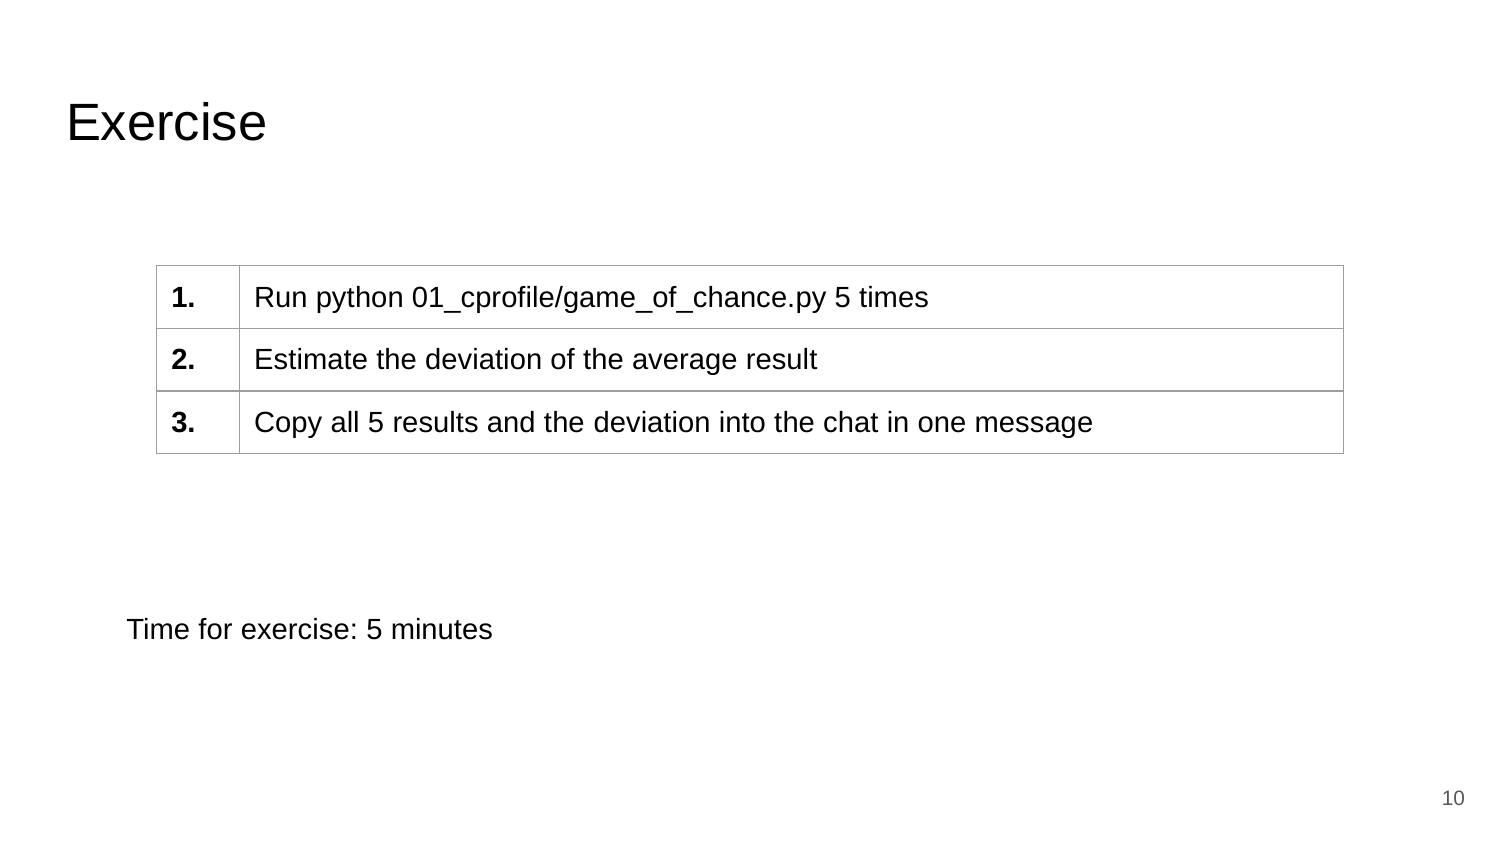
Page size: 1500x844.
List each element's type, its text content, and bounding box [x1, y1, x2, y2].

slide_number ‹#› [1389, 764, 1480, 830]
table_cell 3. [157, 392, 239, 453]
text_box Time for exercise: 5 minutes [111, 595, 575, 662]
table_header Run python 01_cprofile/game_of_chance.py 5 times [240, 266, 1343, 328]
table_cell 2. [157, 329, 239, 390]
title Exercise [51, 72, 1449, 167]
table_header 1. [157, 266, 239, 328]
table_cell Copy all 5 results and the deviation into the chat in one message [240, 392, 1343, 453]
table_cell Estimate the deviation of the average result [240, 329, 1343, 390]
